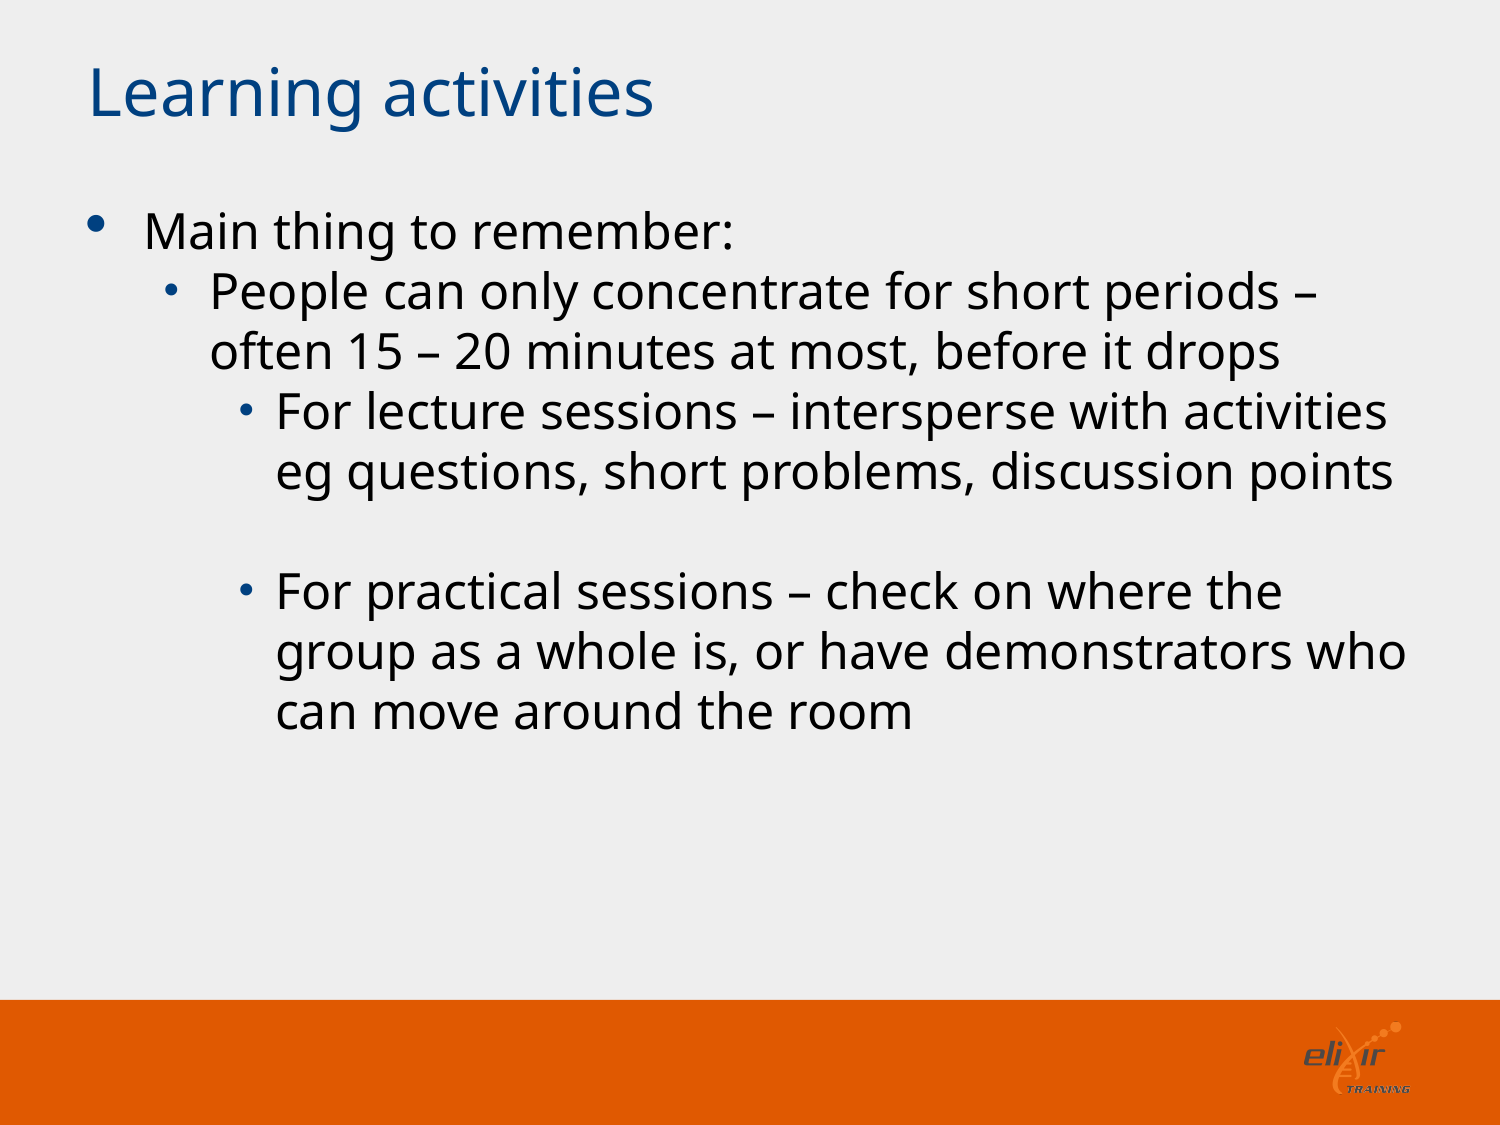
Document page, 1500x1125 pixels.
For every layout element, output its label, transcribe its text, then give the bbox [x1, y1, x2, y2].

text_box Main thing to remember: People can only concentrate for short periods – often 15 – 20 minutes at most, before it drops For lecture sessions – intersperse with activities eg questions, short problems, discussion points For practical sessions – check on where the group as a whole is, or have demonstrators who can move around the room [87, 199, 1425, 914]
picture [1304, 1020, 1421, 1108]
text_box Learning activities [87, 49, 1425, 175]
